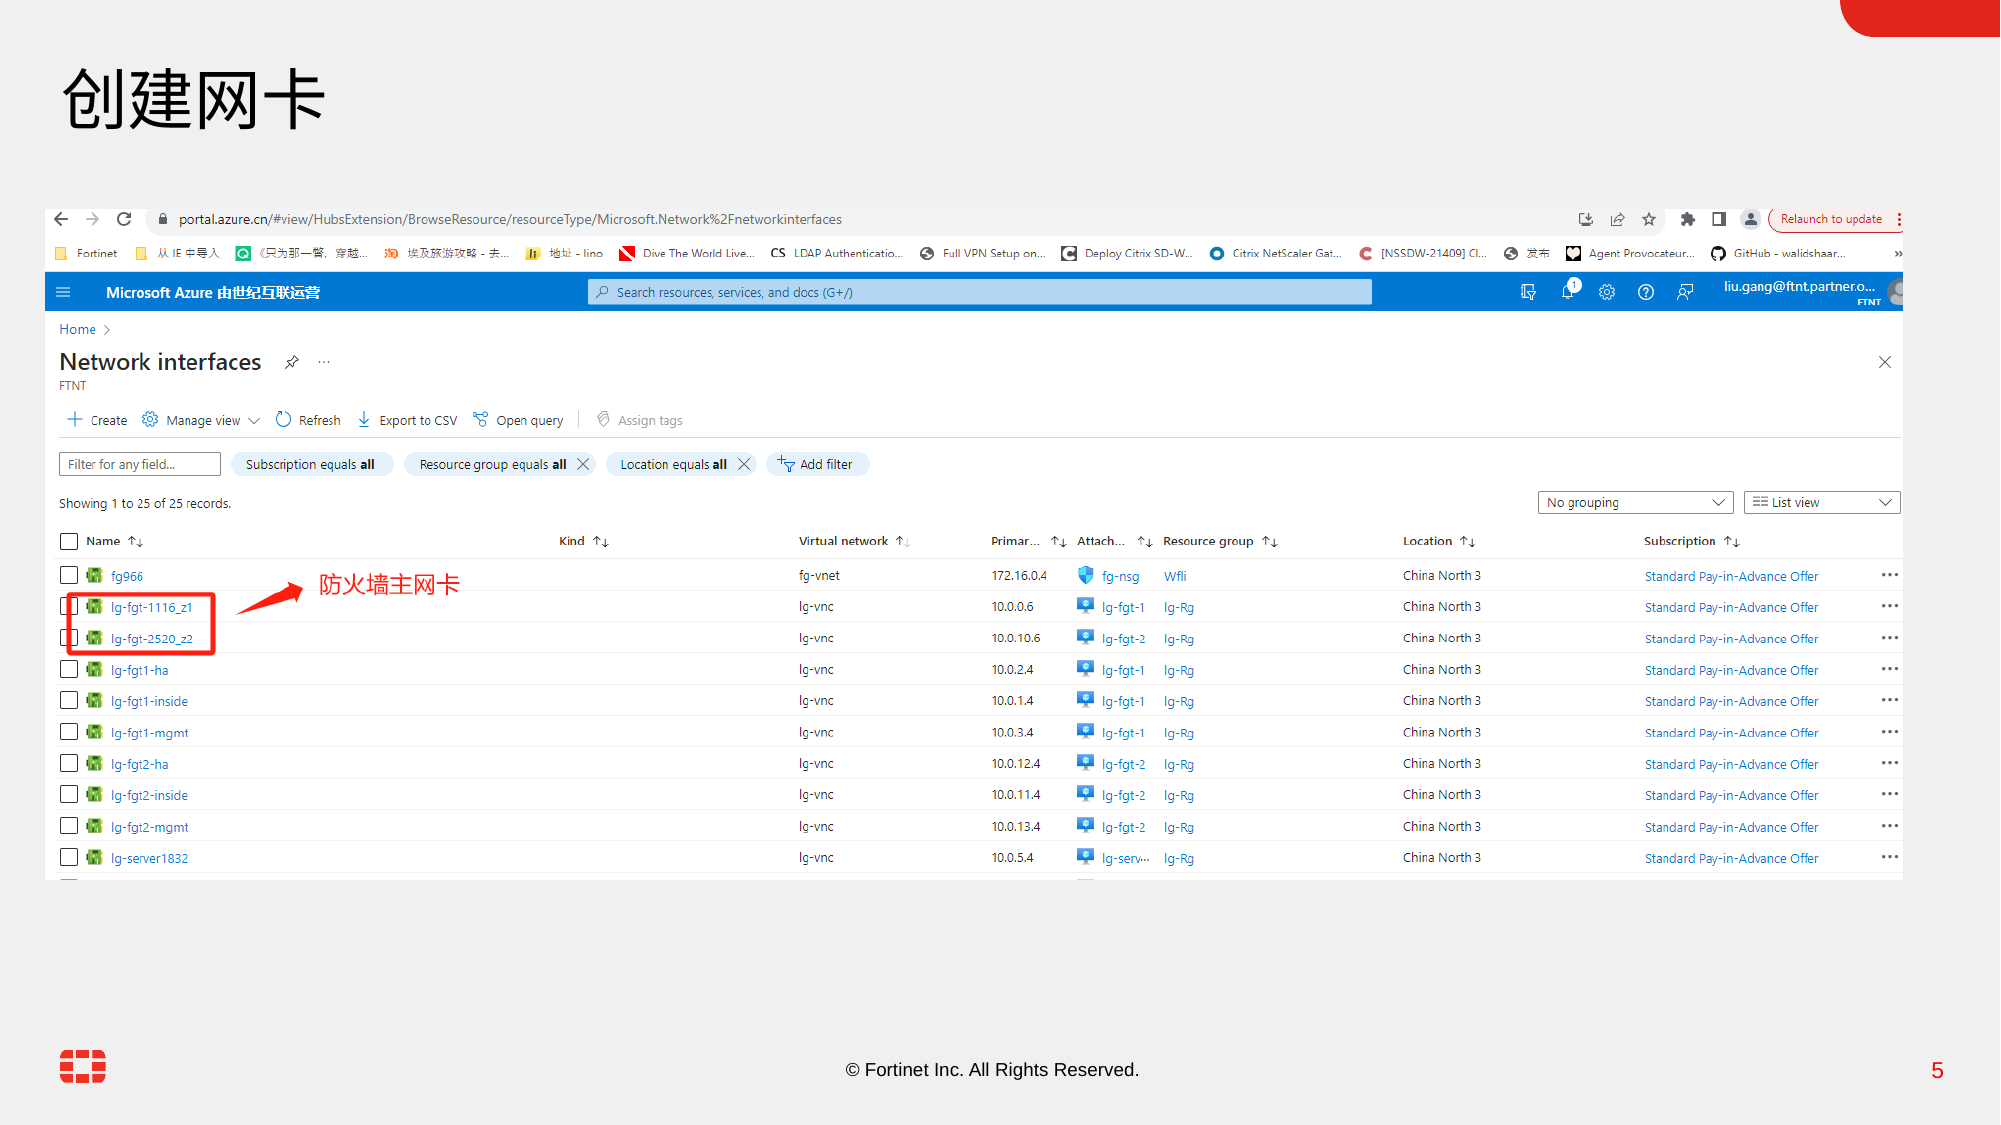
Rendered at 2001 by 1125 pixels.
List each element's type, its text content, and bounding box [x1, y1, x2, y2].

text_box 创建网卡 [46, 59, 344, 147]
picture [45, 209, 1903, 880]
